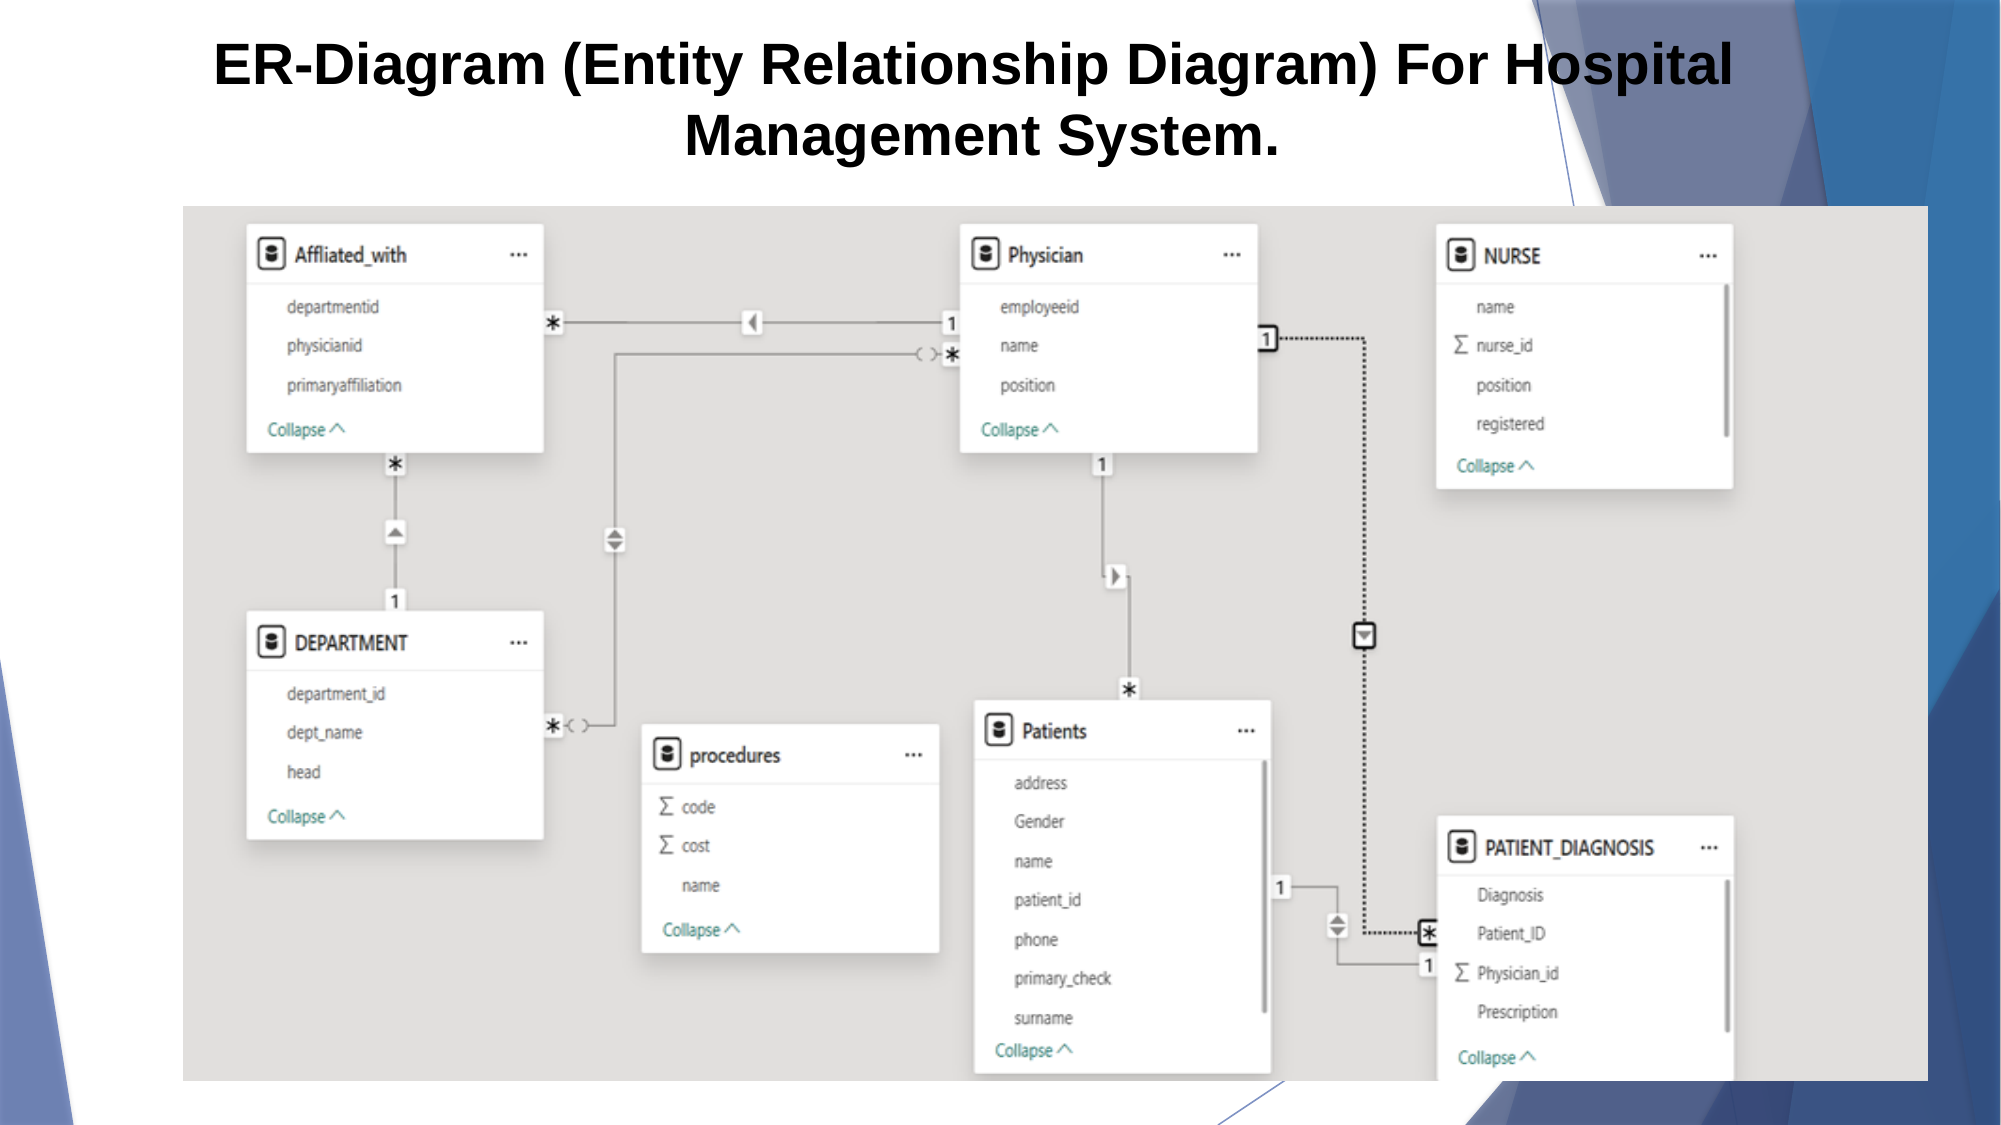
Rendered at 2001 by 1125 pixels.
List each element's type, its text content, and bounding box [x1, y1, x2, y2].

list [183, 205, 1929, 1082]
title ER-Diagram (Entity Relationship Diagram) For Hospital Management System. [111, 19, 1855, 207]
